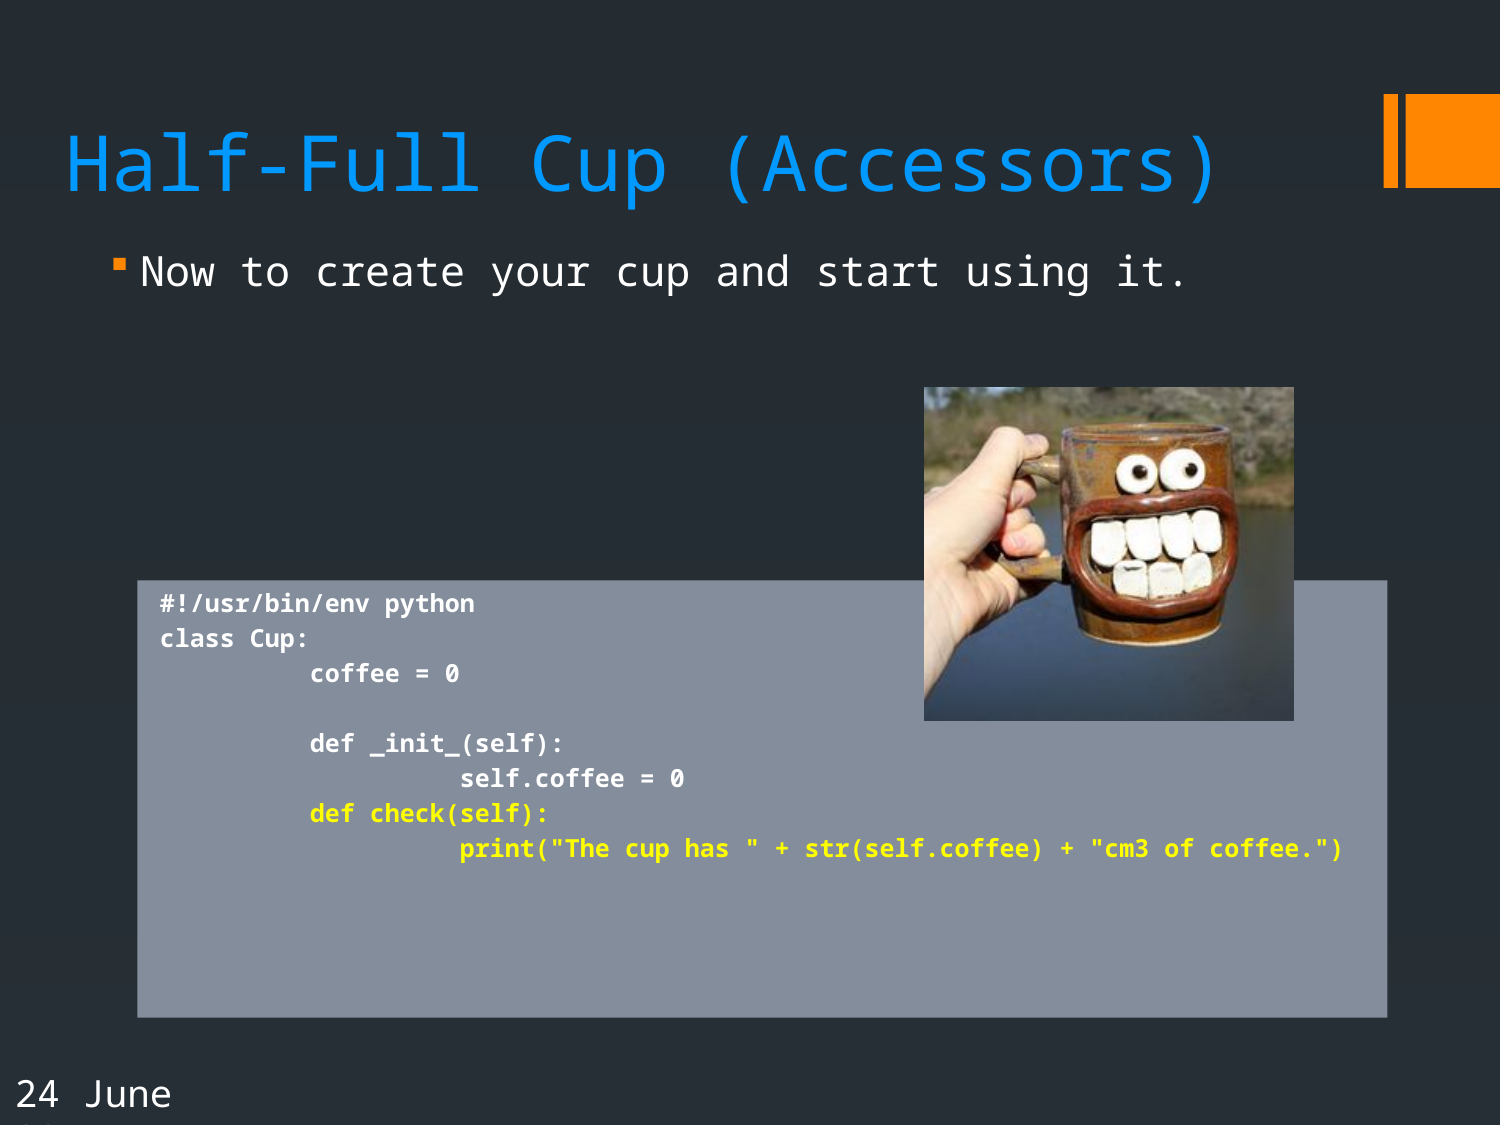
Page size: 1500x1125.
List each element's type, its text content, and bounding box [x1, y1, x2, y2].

title Half-Full Cup (Accessors) [50, 24, 1325, 215]
list Now to create your cup and start using it. [87, 237, 1288, 1013]
picture [924, 386, 1295, 721]
text_box #!/usr/bin/env python class Cup: coffee = 0 def _init_(self): self.coffee = 0 def check(self): print("The cup has " + str(self.coffee) + "cm3 of coffee.") [137, 580, 1388, 1018]
